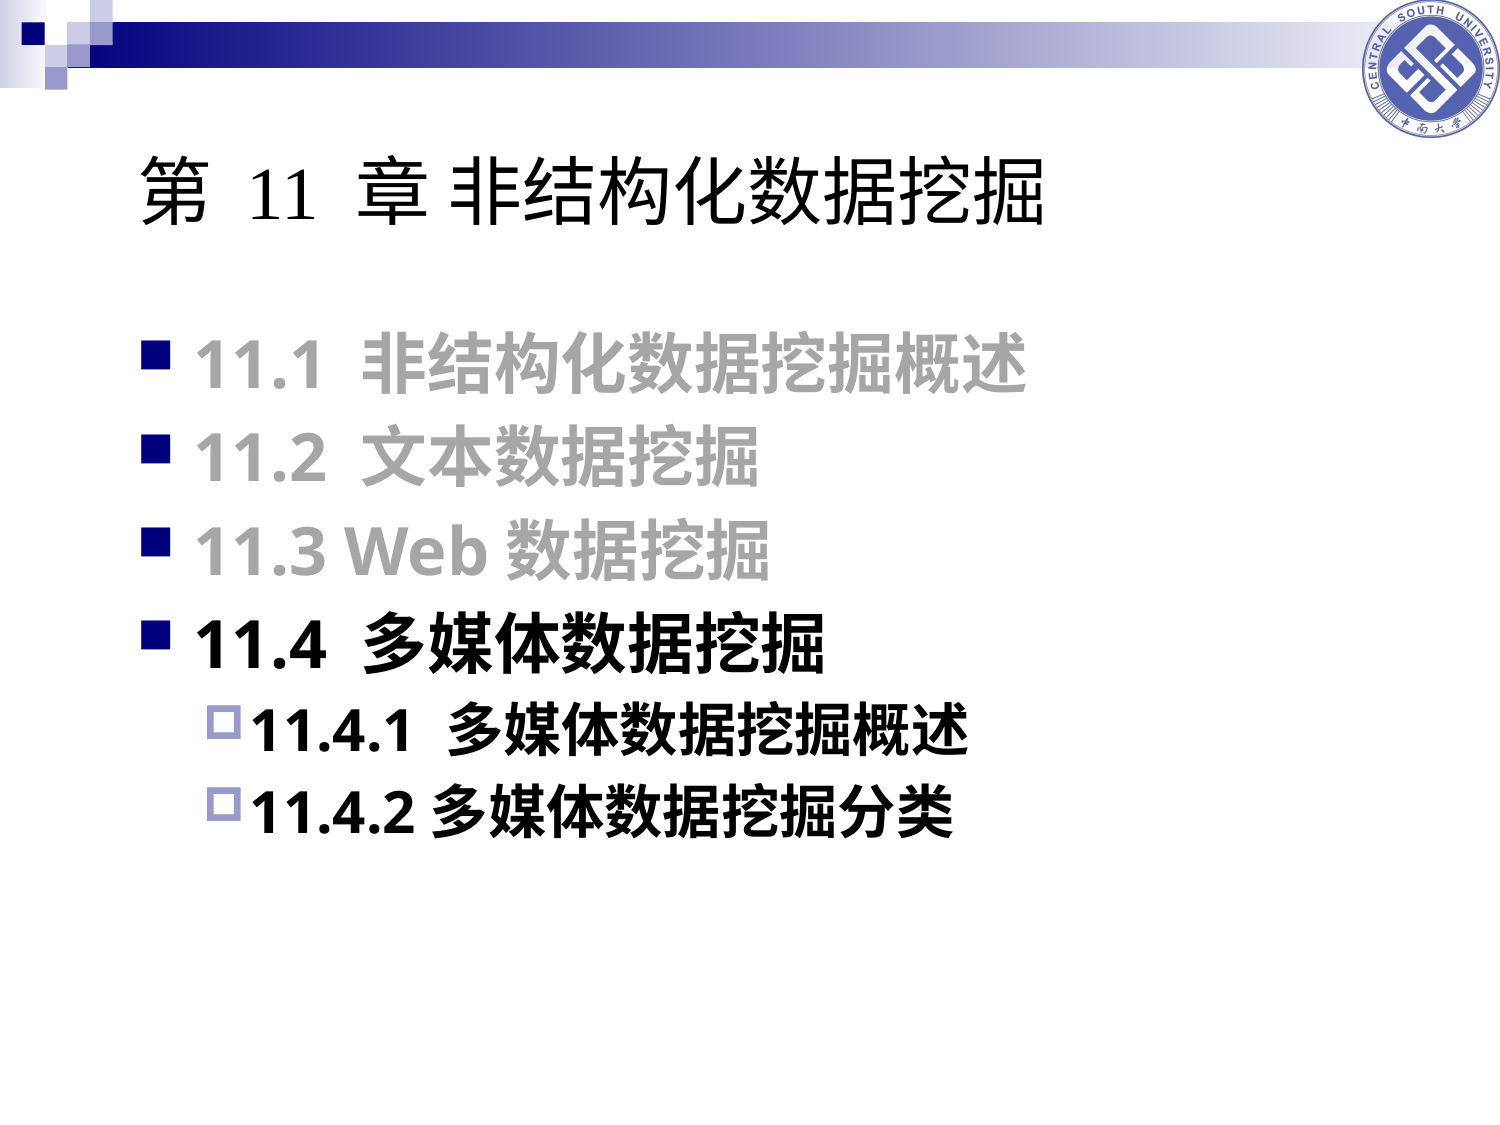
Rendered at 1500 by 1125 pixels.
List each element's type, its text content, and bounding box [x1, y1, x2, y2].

picture [1362, 0, 1500, 138]
list 11.1 非结构化数据挖掘概述 11.2 文本数据挖掘 11.3 Web数据挖掘 11.4 多媒体数据挖掘 11.4.1 多媒体数据挖掘概述 11.4.2多媒体数据挖掘分类 [122, 314, 1473, 1047]
text_box 第 11 章 非结构化数据挖掘 [122, 137, 1164, 242]
